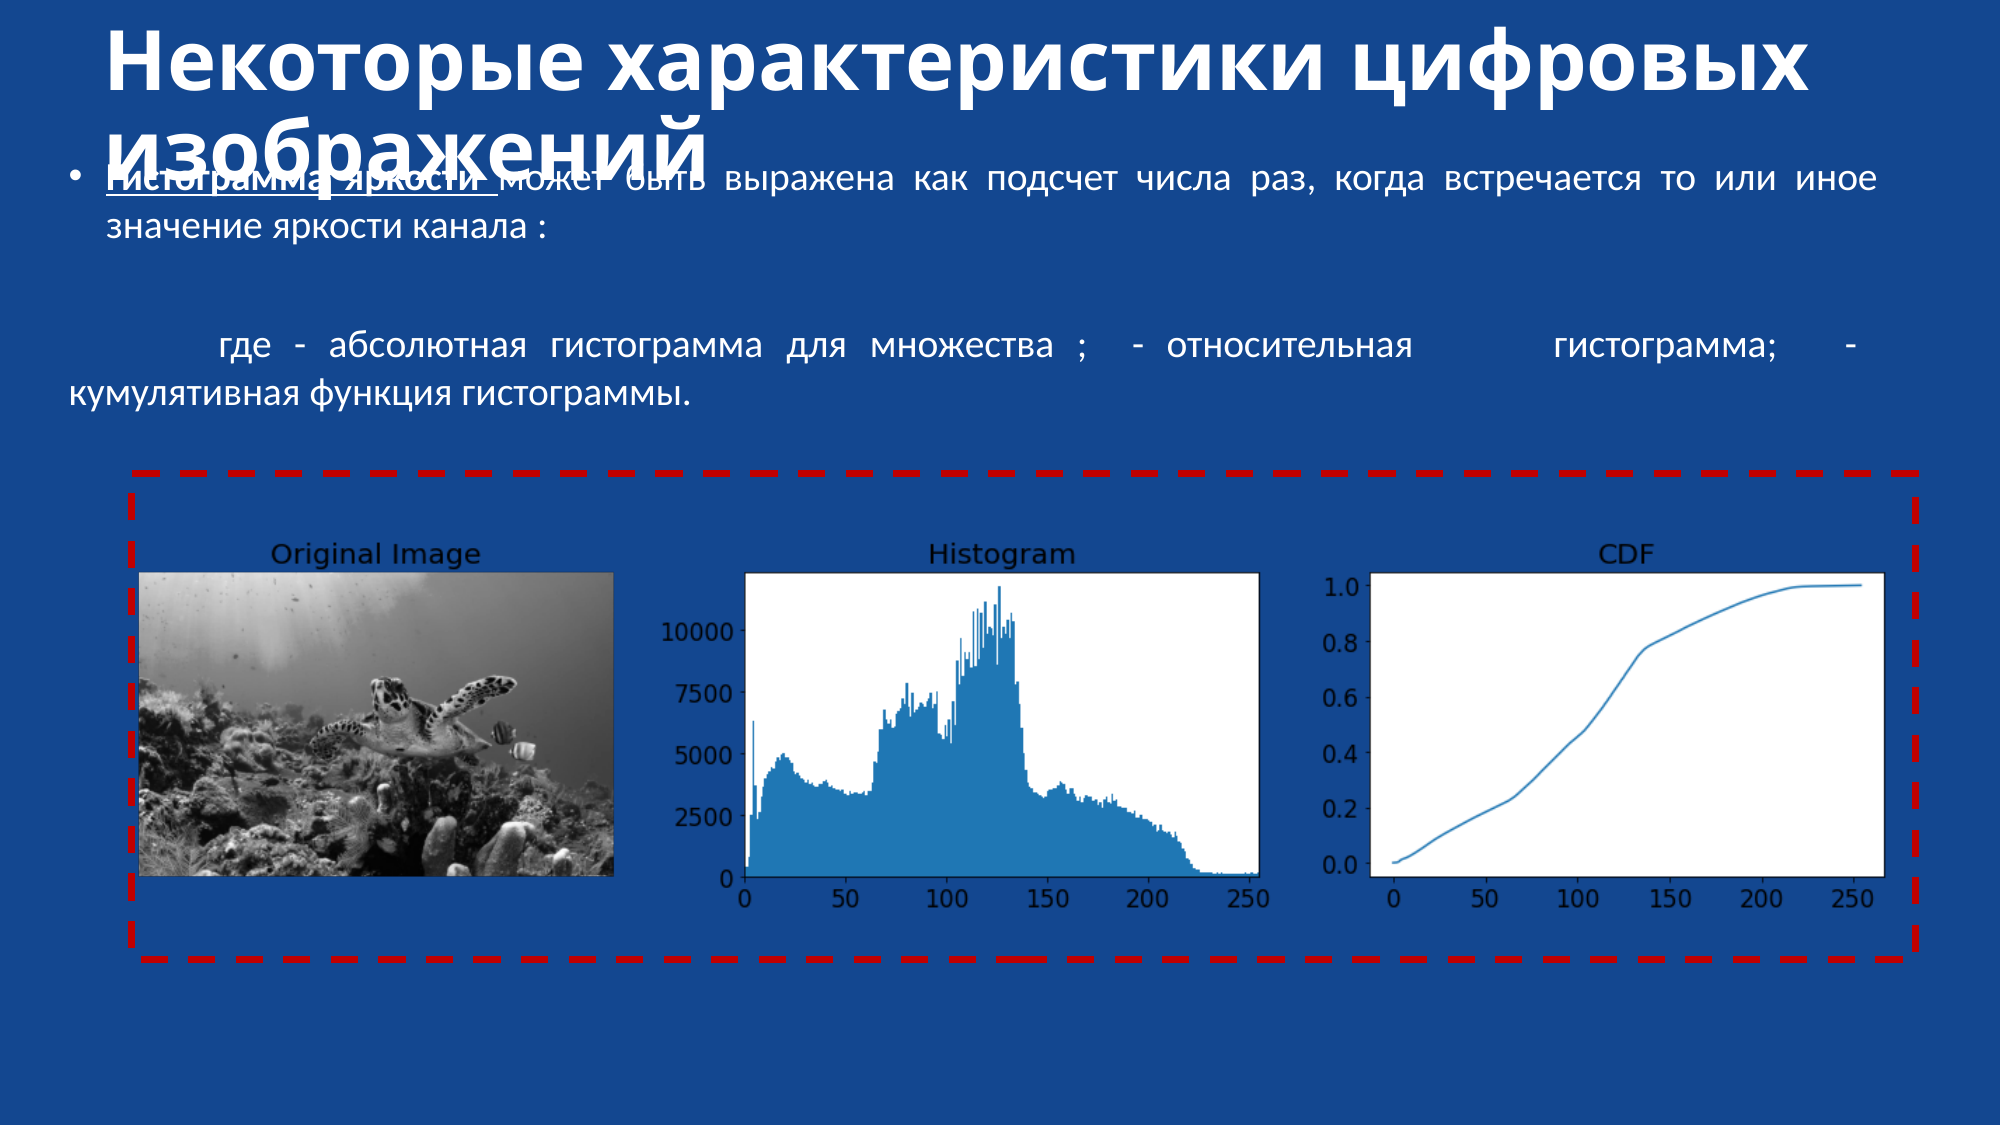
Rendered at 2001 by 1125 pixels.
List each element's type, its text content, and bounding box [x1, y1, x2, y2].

picture [126, 531, 1895, 916]
text_box [130, 473, 1917, 960]
title Некоторые характеристики цифровых изображений [88, 0, 1987, 218]
